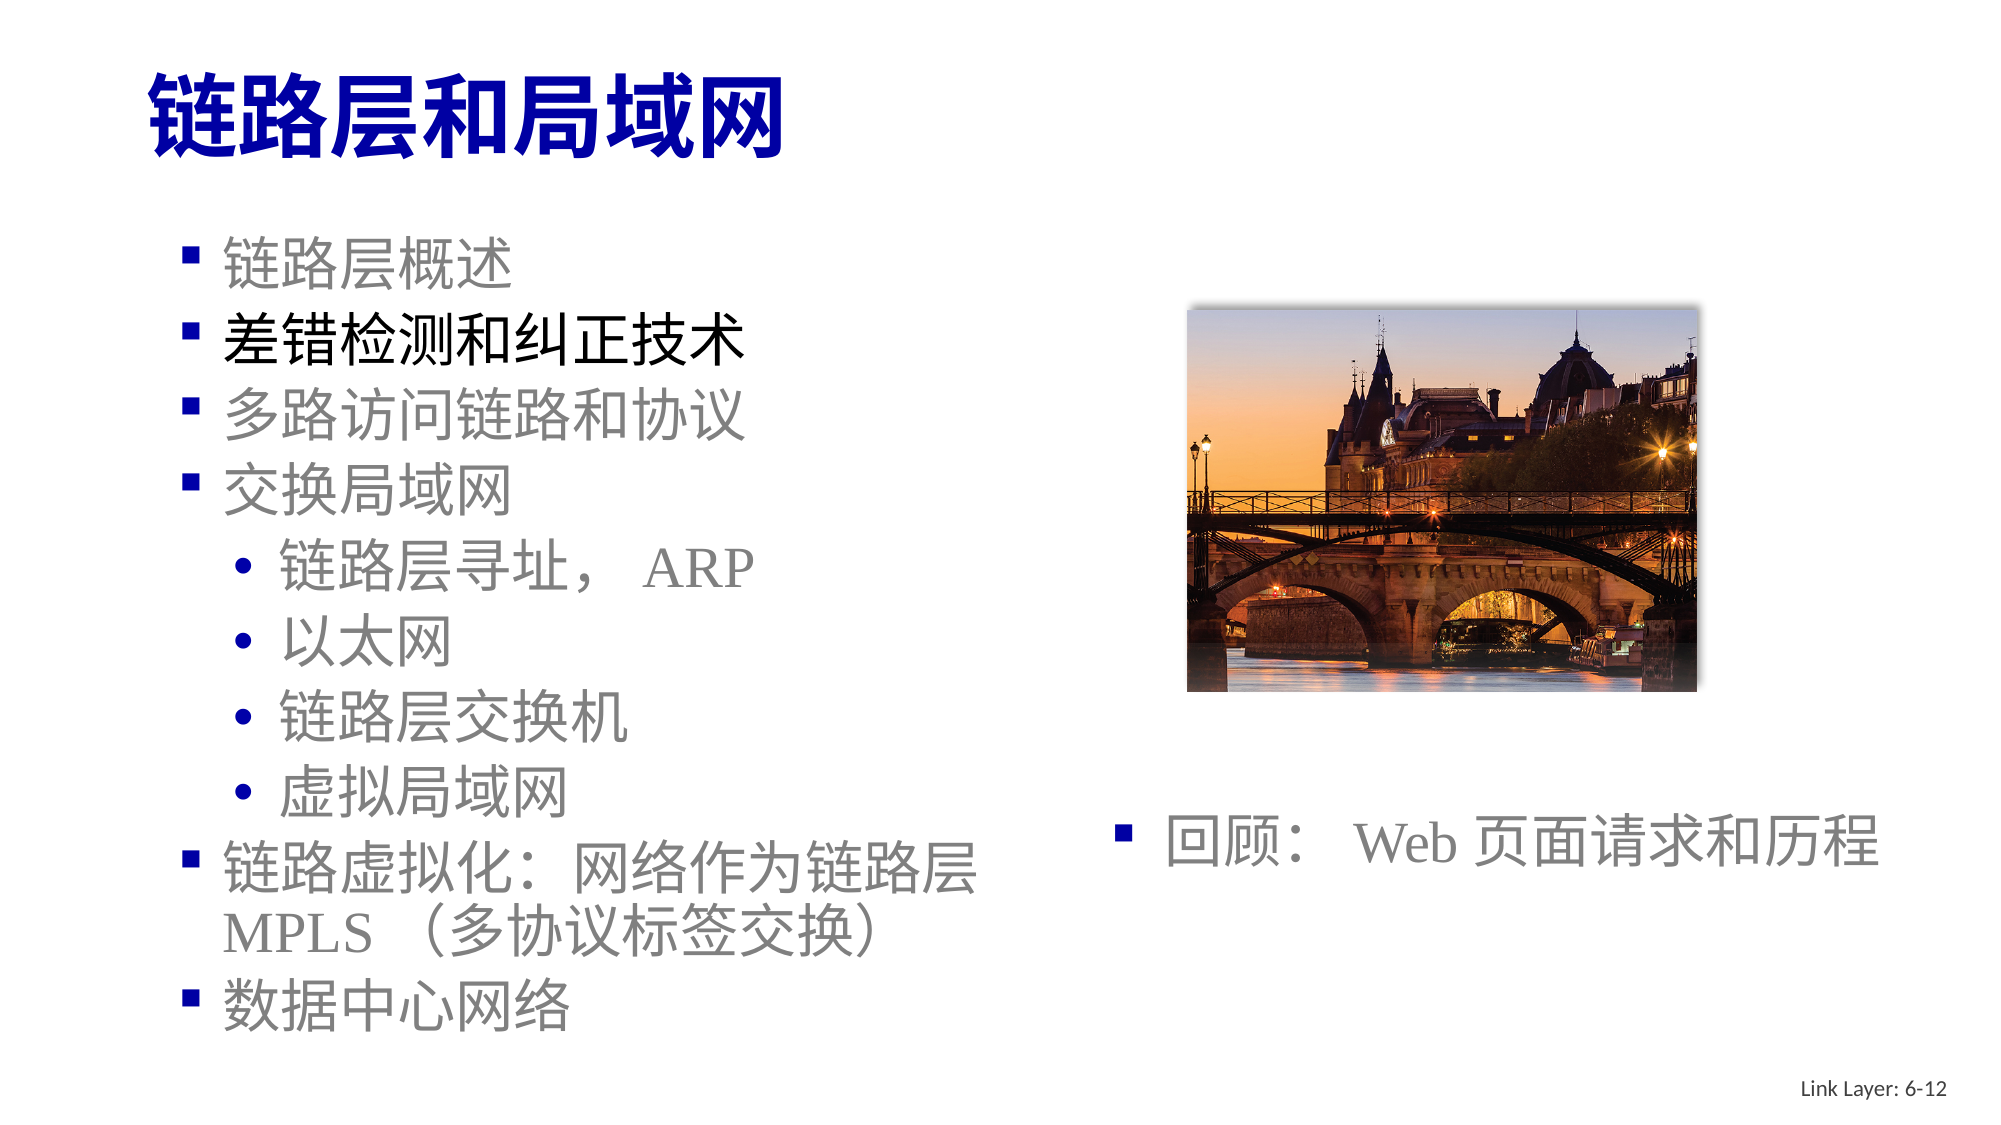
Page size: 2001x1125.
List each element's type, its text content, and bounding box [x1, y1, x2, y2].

slide_number Link Layer: 6-12 [1512, 1056, 1963, 1117]
picture [1187, 310, 1697, 692]
text_box 回顾：Web页面请求和历程 [1075, 804, 1907, 966]
text_box 链路层概述 差错检测和纠正技术 多路访问链路和协议 交换局域网 链路层寻址，ARP 以太网 链路层交换机 虚拟局域网 链路虚拟化：网络作为链路层 MPLS（多协议标签交换） 数据中心网络 [160, 227, 1075, 1055]
title 链路层和局域网 [131, 47, 1856, 195]
